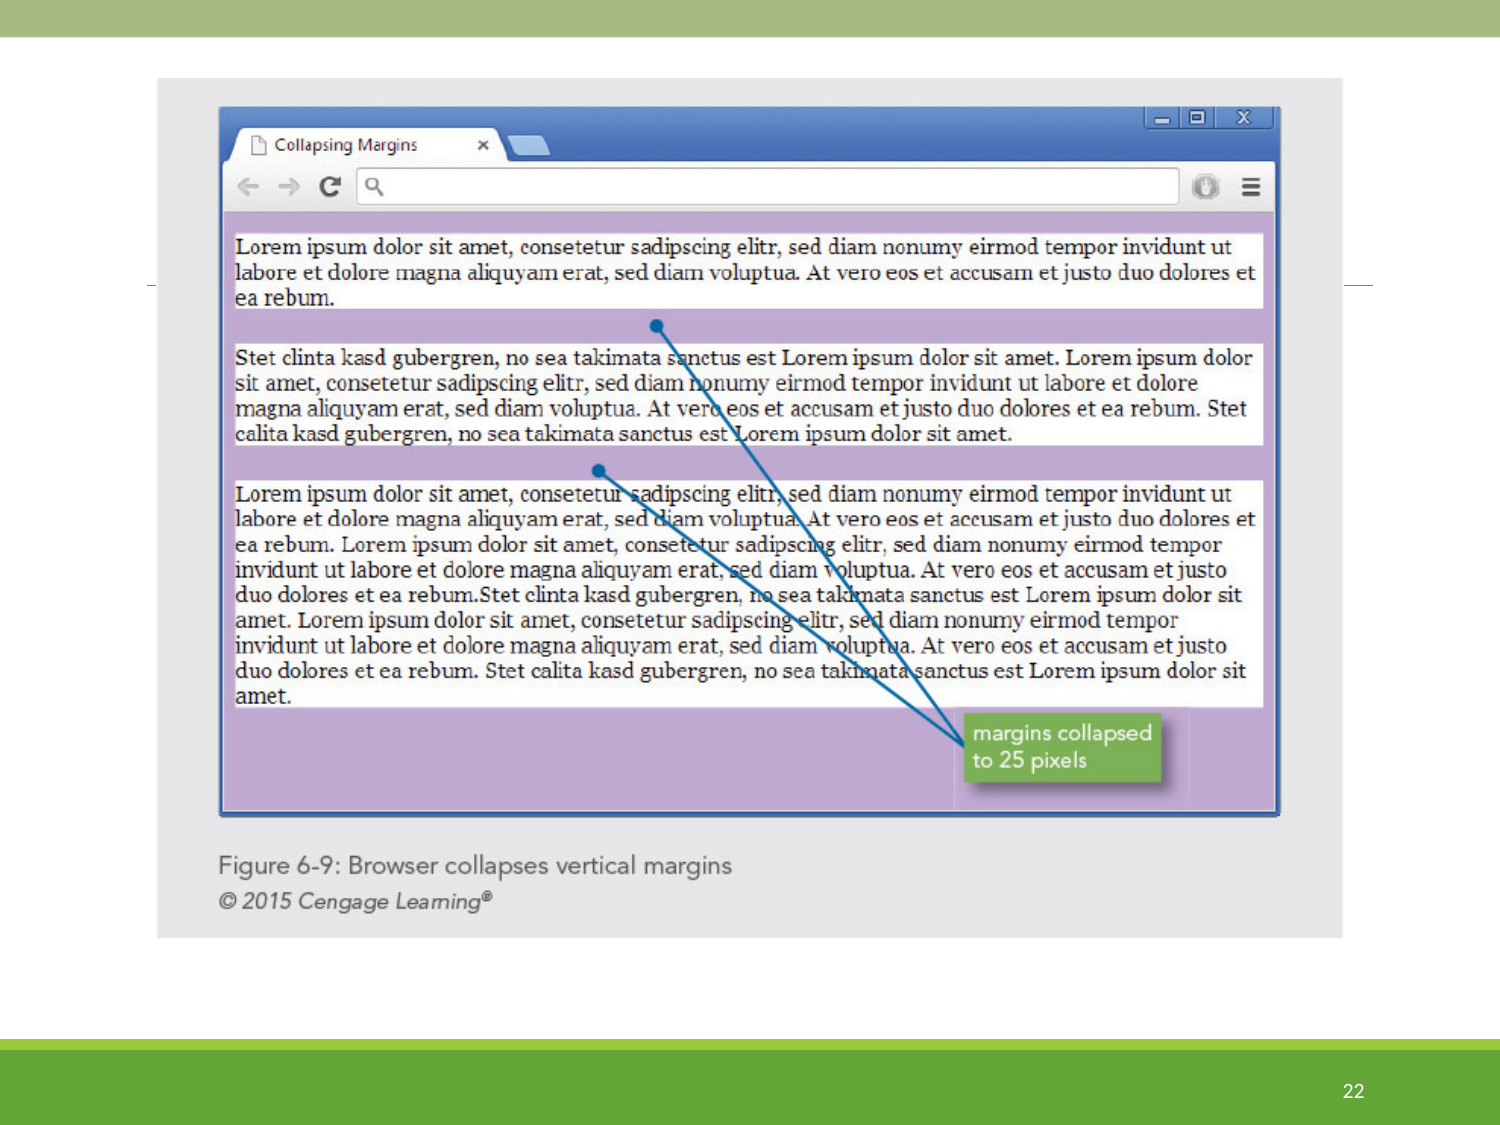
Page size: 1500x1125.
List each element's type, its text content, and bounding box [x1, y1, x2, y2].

slide_number 22 [1218, 1059, 1380, 1120]
picture [155, 78, 1345, 938]
